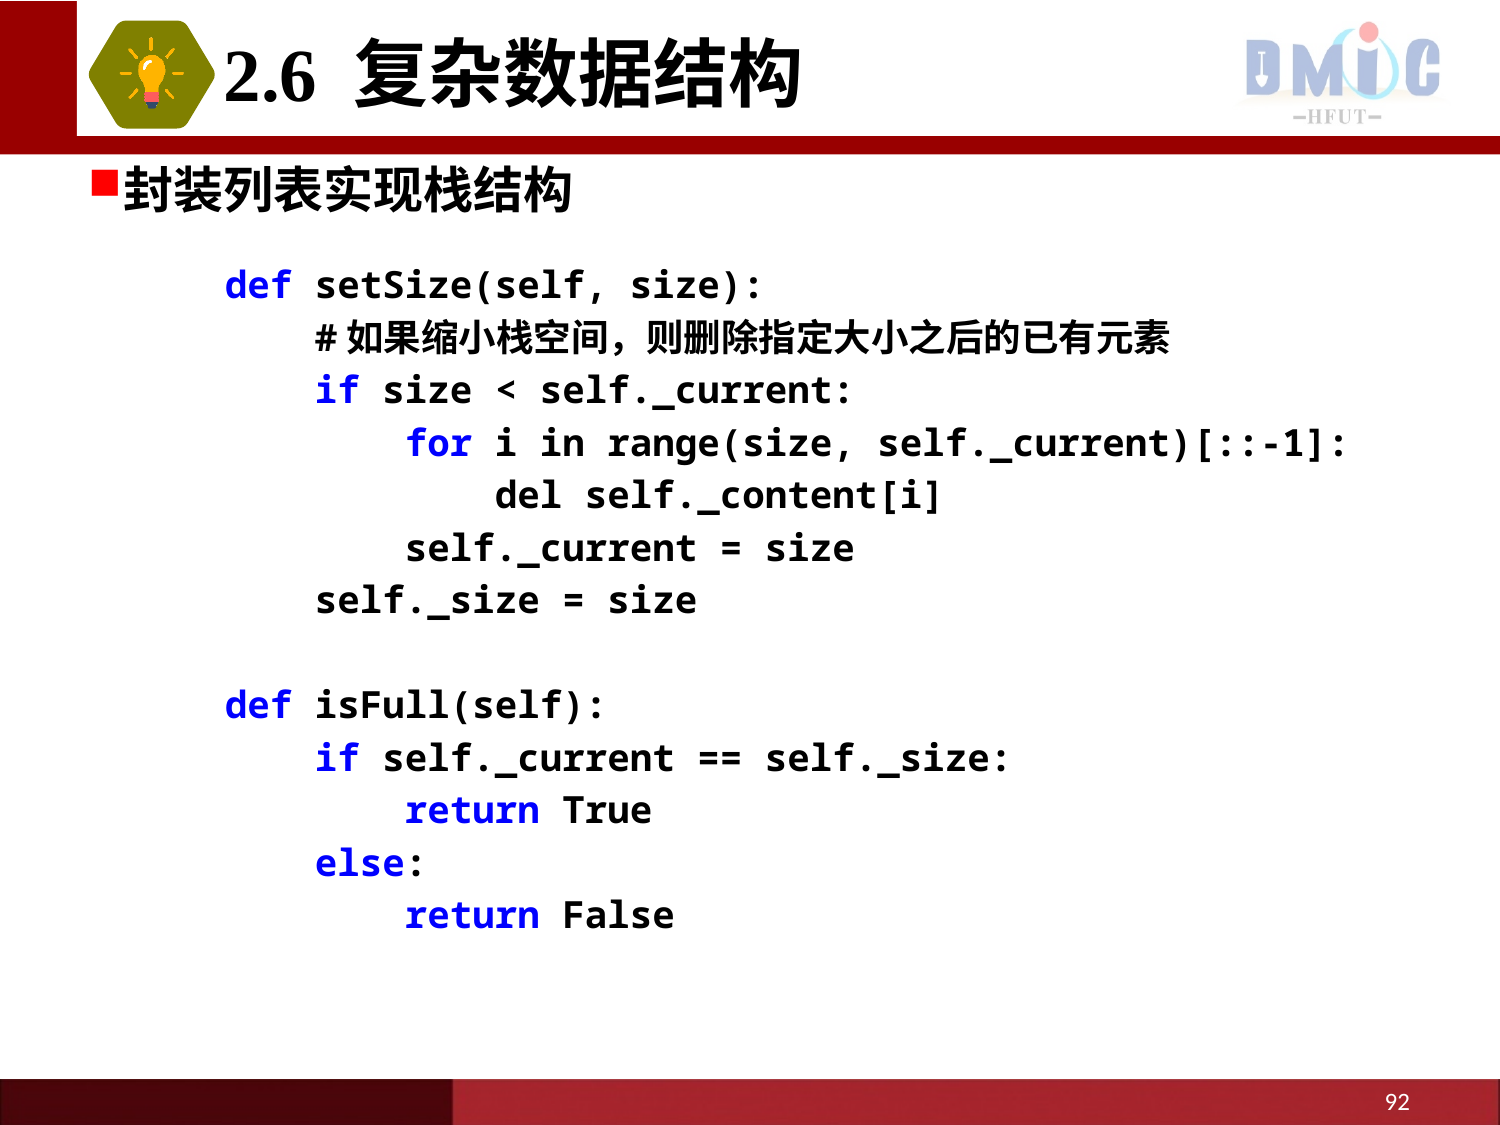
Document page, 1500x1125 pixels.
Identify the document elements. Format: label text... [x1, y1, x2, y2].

text_box 封装列表实现栈结构 [73, 151, 668, 227]
slide_number 92 [1074, 1081, 1425, 1119]
picture [0, 1079, 1500, 1125]
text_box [1210, 21, 1472, 132]
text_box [0, 19, 1176, 129]
list def setSize(self, size): #如果缩小栈空间，则删除指定大小之后的已有元素 if size < self._current: for i in range(size, self._current)[::-1]: del self._content[i] self._current = size self._size = size def isFull(self): if self._current == self._size: return True else: return False [119, 253, 1470, 1022]
